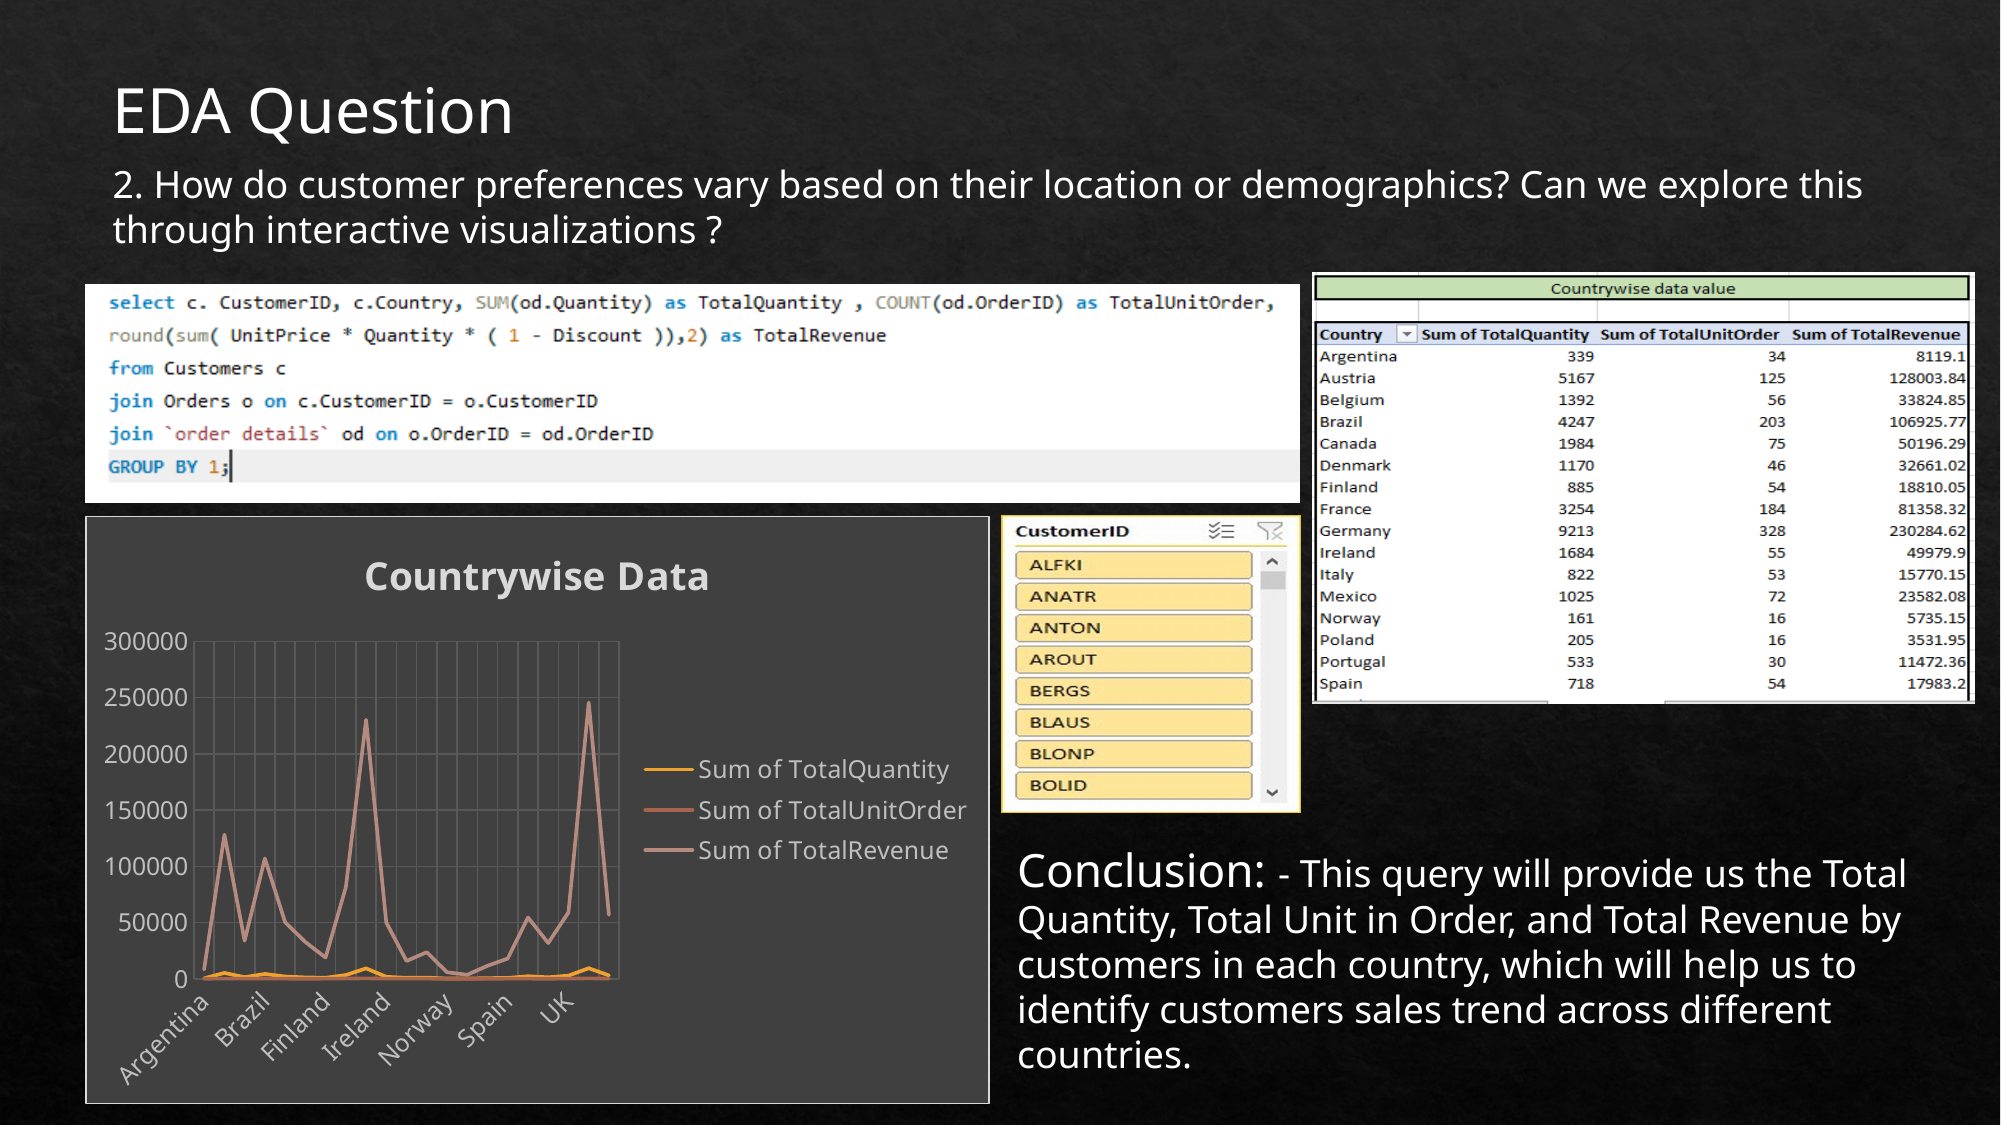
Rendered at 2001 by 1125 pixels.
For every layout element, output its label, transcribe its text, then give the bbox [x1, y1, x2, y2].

text_box 2. How do customer preferences vary based on their location or demographics? Can we explore this through interactive visualizations ? [97, 153, 1975, 259]
picture [1000, 515, 1302, 813]
text_box Conclusion: - This query will provide us the Total Quantity, Total Unit in Order, and Total Revenue by customers in each country, which will help us to identify customers sales trend across different countries. [1002, 833, 2000, 1084]
picture [84, 283, 1301, 504]
picture [1312, 272, 1975, 705]
chart [84, 515, 990, 1105]
text_box EDA Question [97, 63, 683, 154]
